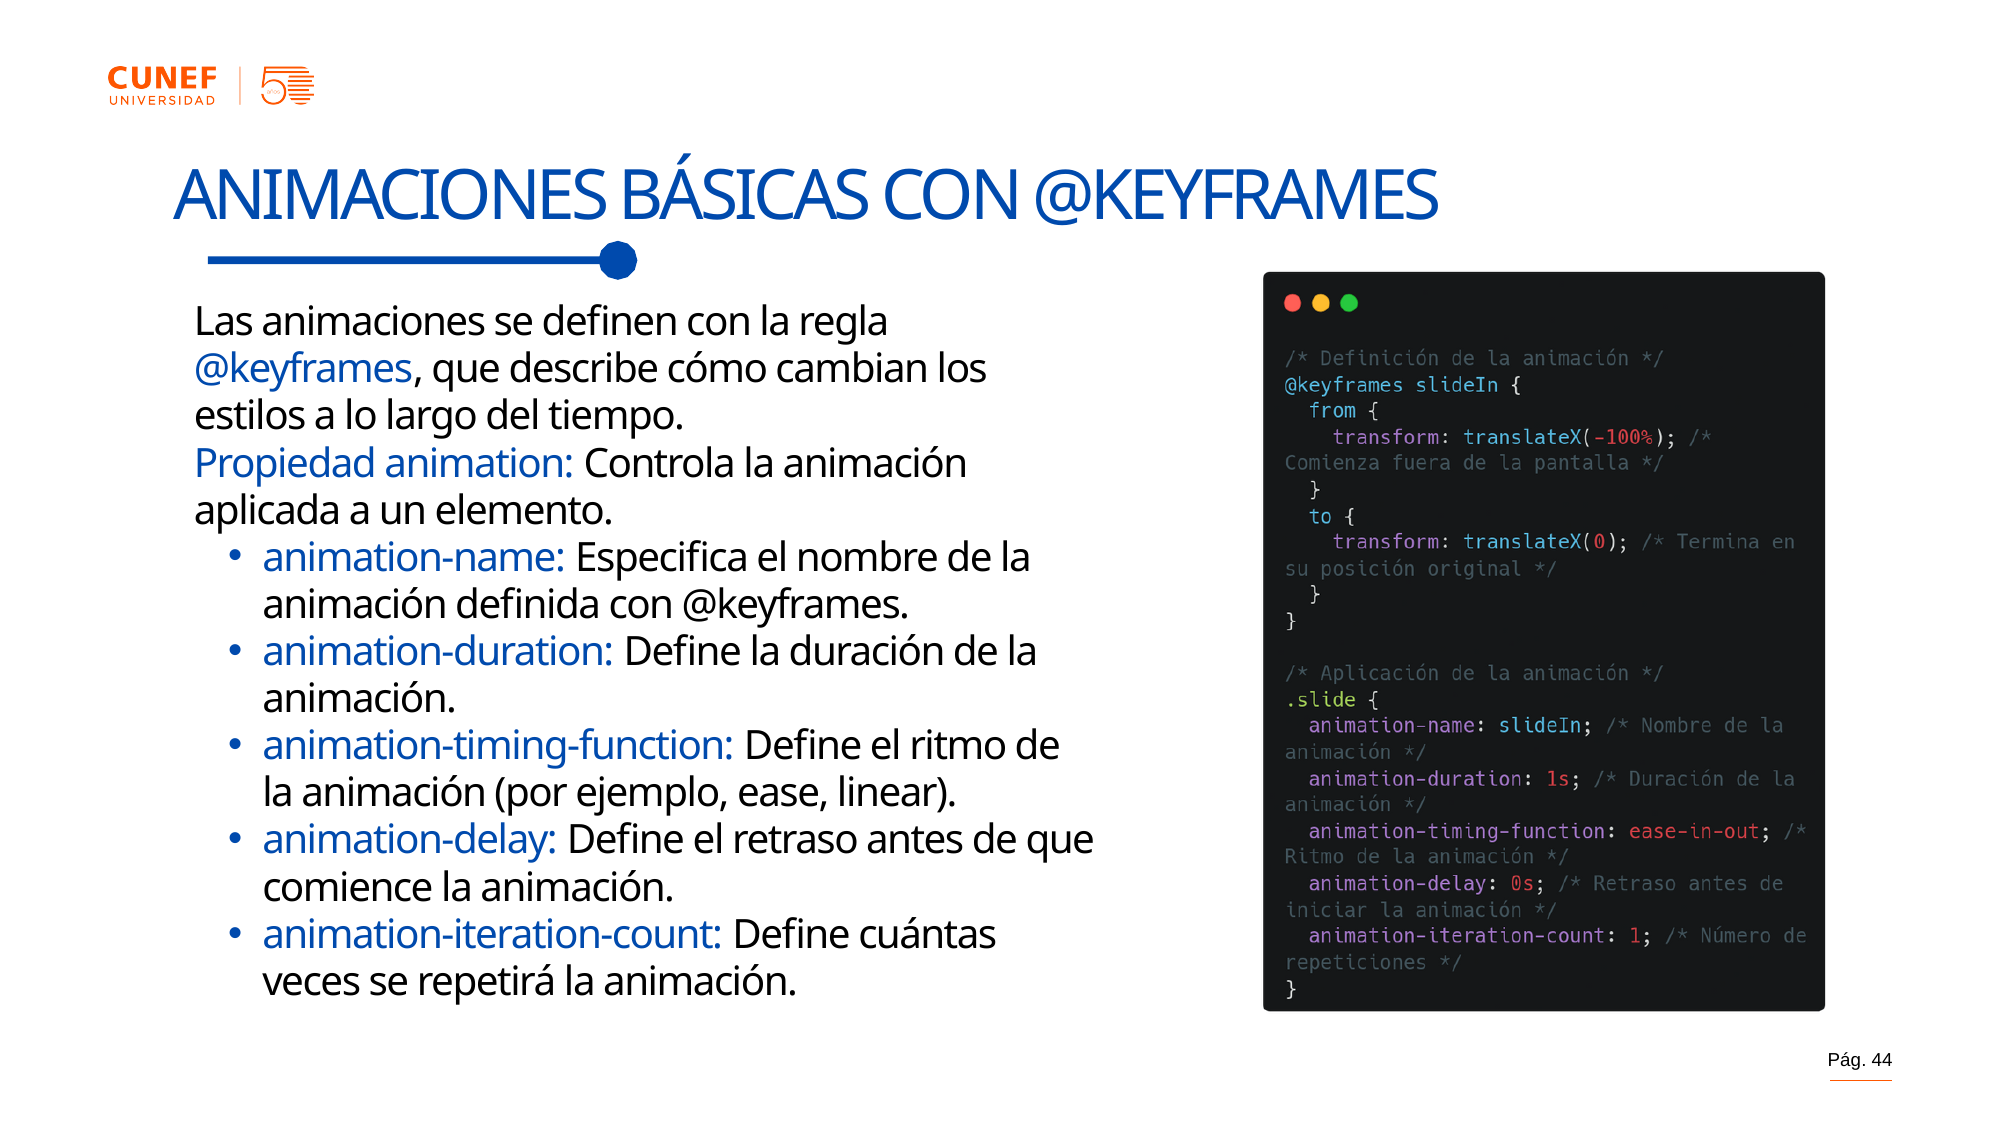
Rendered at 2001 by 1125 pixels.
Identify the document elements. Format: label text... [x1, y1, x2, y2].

picture [108, 66, 314, 105]
text_box [207, 249, 629, 271]
text_box Las animaciones se definen con la regla @keyframes, que describe cómo cambian los estilos a lo largo del tiempo. Propiedad animation: Controla la animación aplicada a un elemento. animation-name: Especifica el nombre de la animación definida con @keyframes. animation-duration: Define la duración de la animación. animation-timing-function: Define el ritmo de la animación (por ejemplo, ease, linear). animation-delay: Define el retraso antes de que comience la animación. animation-iteration-count: Define cuántas veces se repetirá la animación. [193, 296, 1097, 1051]
text_box ANIMACIONES BÁSICAS CON @KEYFRAMES [173, 136, 1776, 234]
text_box [1256, 264, 1834, 1017]
